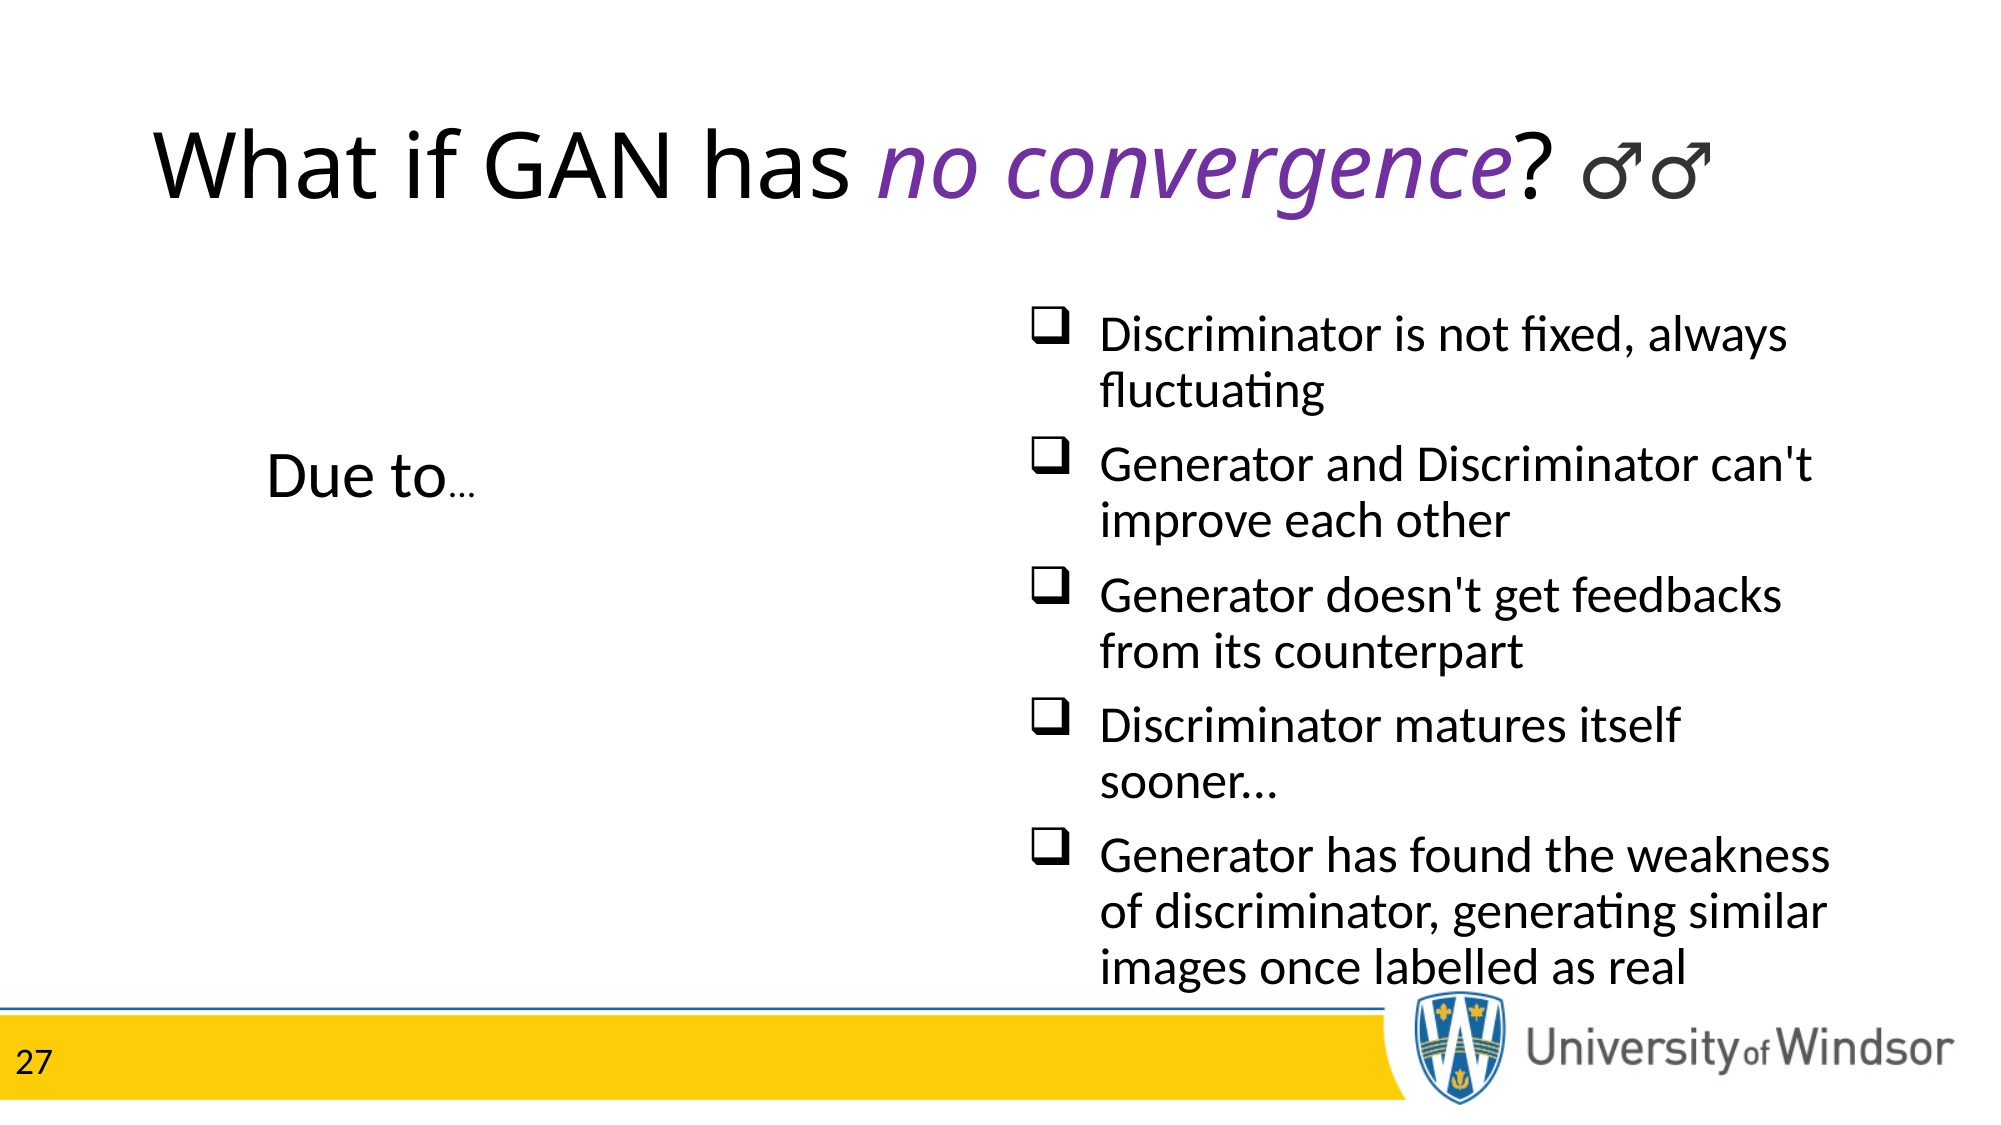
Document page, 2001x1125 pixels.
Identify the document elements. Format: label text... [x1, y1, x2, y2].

slide_number 27 [0, 1029, 451, 1090]
text_box Due to... [251, 423, 702, 519]
title What if GAN has no convergence? 🙆🏽‍♂️ [137, 59, 1863, 278]
list Discriminator is not fixed, always fluctuating Generator and Discriminator can't improve each other Generator doesn't get feedbacks from its counterpart Discriminator matures itself sooner... Generator has found the weakness of discriminator, generating similar images once labelled as real [1012, 299, 1863, 1014]
picture [0, 974, 2000, 1125]
